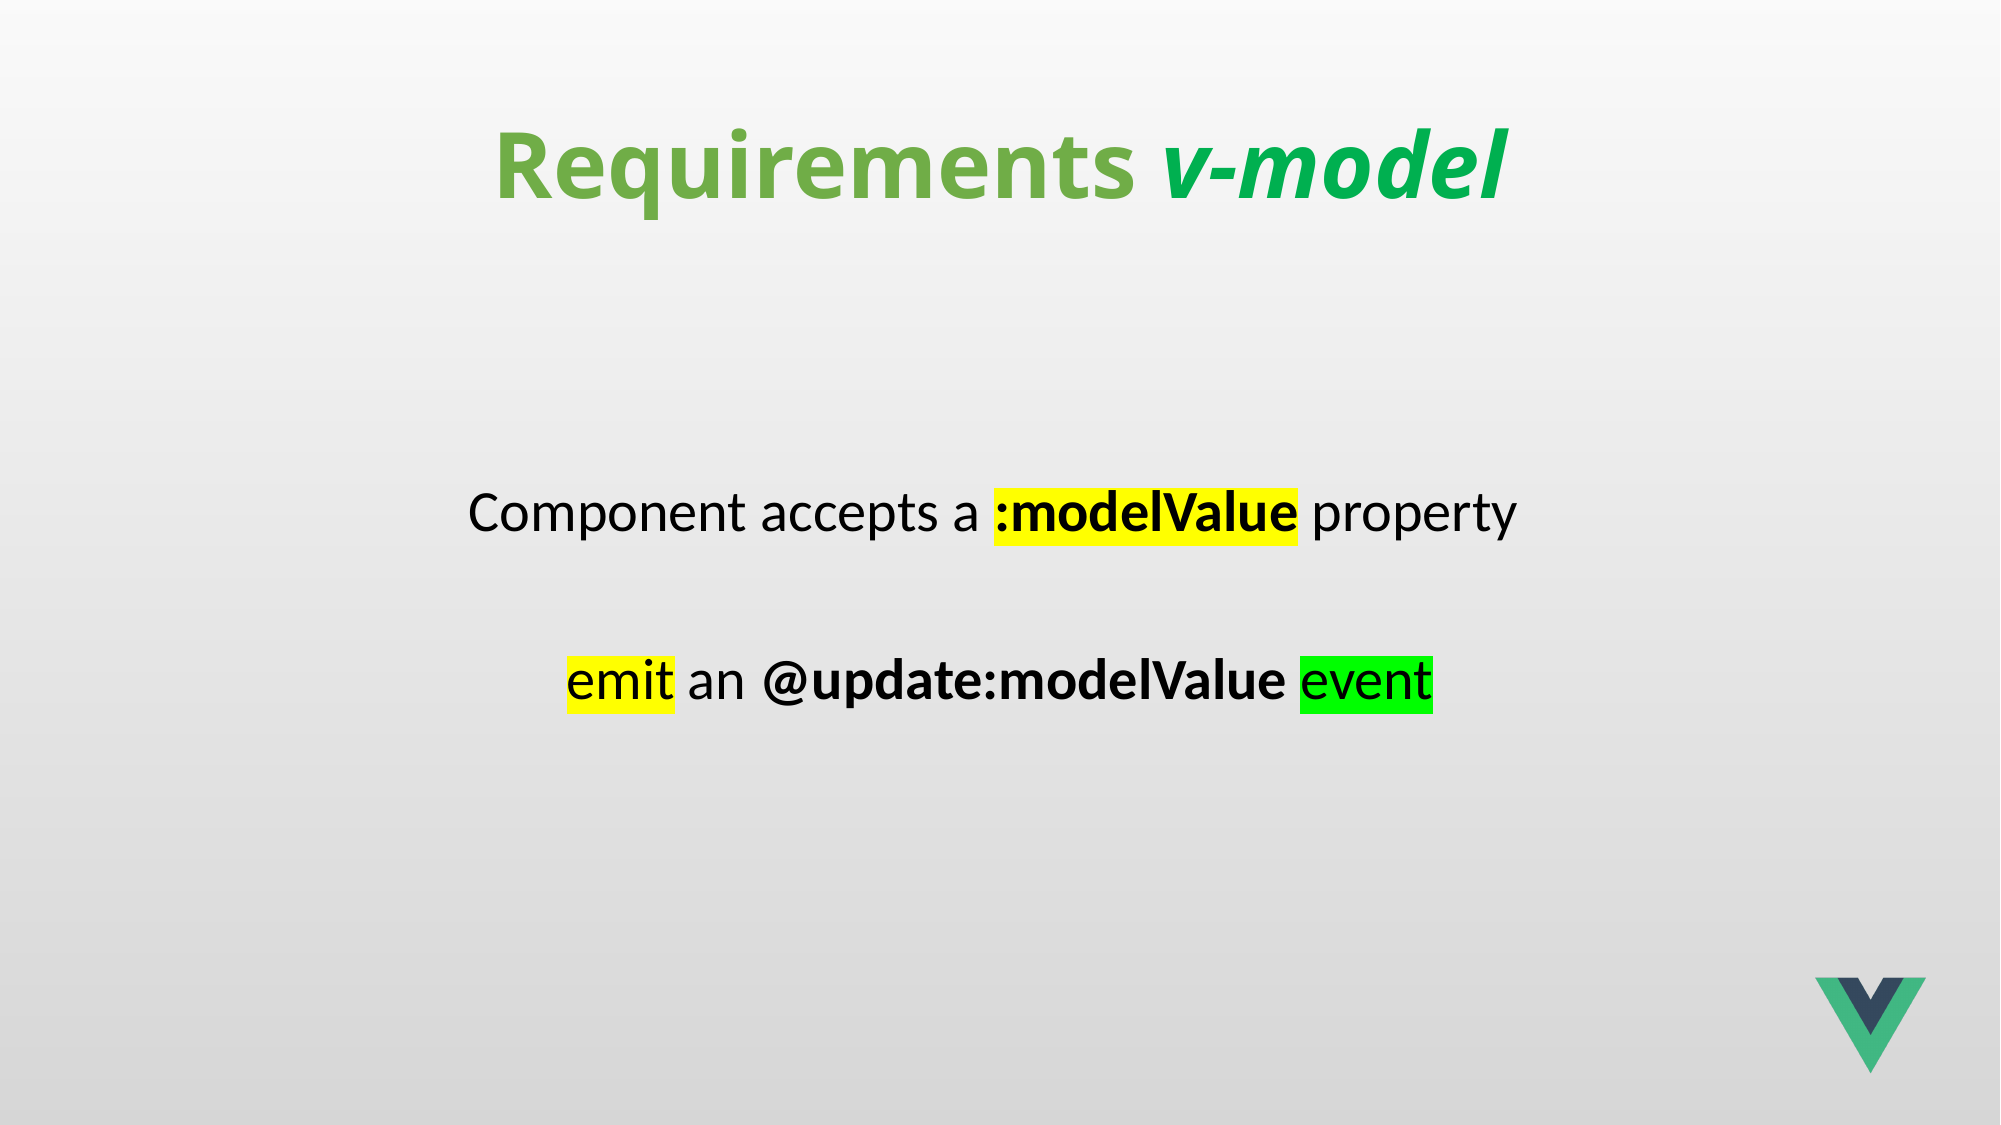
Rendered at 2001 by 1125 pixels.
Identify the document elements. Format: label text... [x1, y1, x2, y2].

picture [1815, 970, 1926, 1081]
title Requirements v-model [137, 59, 1863, 278]
list Component accepts a :modelValue property emit an @update:modelValue event [137, 299, 1863, 1014]
